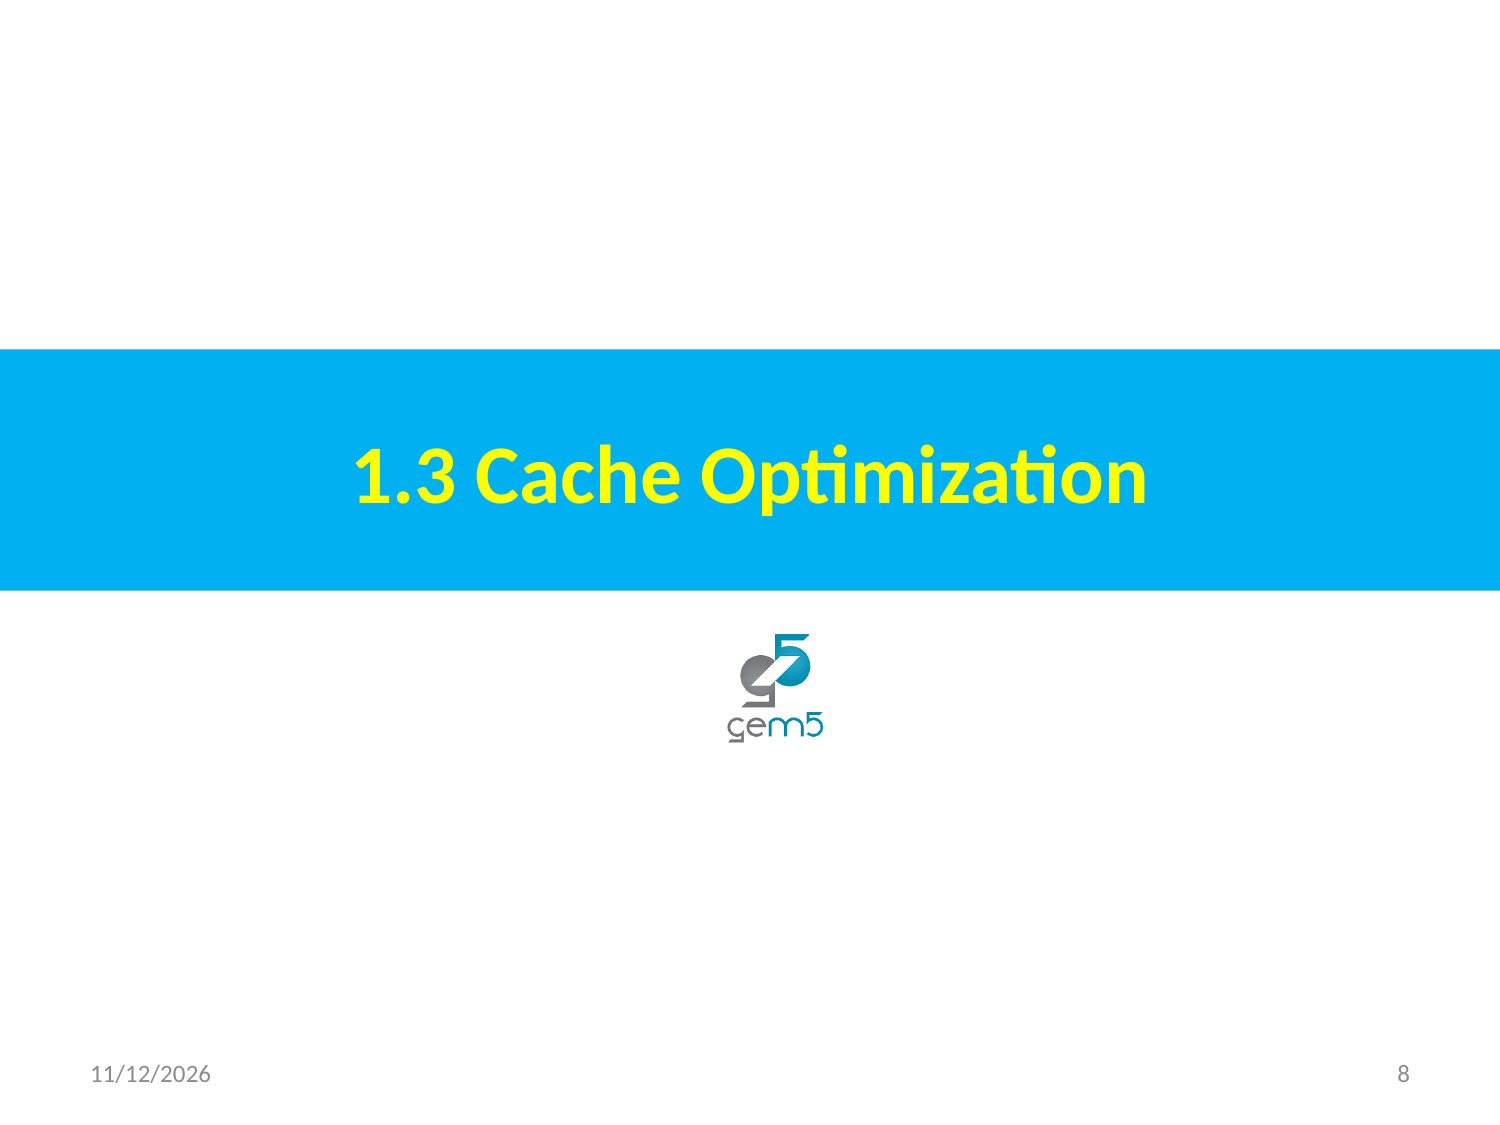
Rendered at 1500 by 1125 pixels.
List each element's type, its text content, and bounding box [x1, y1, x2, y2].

title 1.3 Cache Optimization [0, 349, 1500, 591]
picture [702, 609, 849, 768]
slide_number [75, 1042, 425, 1103]
slide_number 8 [1074, 1042, 1425, 1103]
